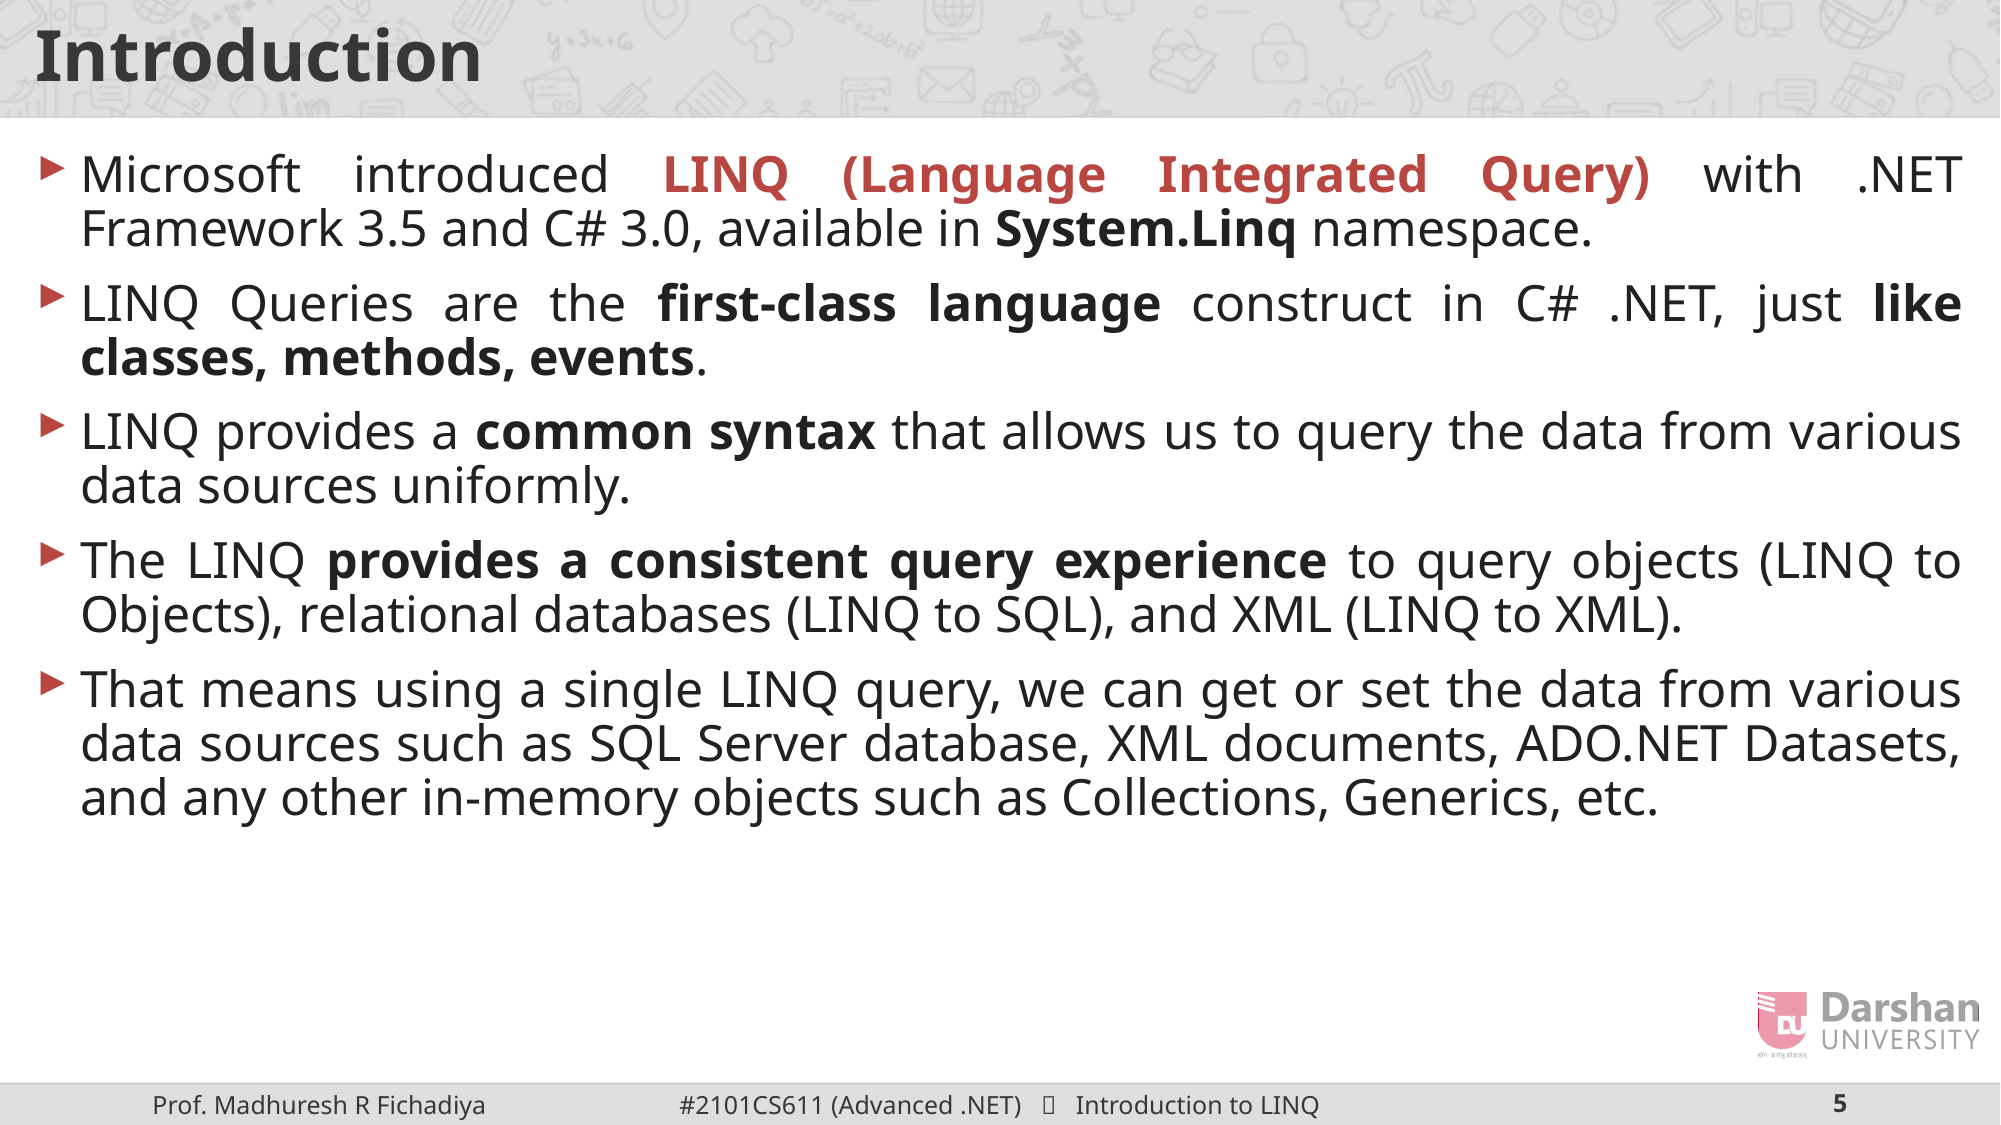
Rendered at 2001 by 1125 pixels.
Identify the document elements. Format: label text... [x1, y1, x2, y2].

title Introduction [0, 0, 2000, 117]
list Microsoft introduced LINQ (Language Integrated Query) with .NET Framework 3.5 and C# 3.0, available in System.Linq namespace. LINQ Queries are the first-class language construct in C# .NET, just like classes, methods, events. LINQ provides a common syntax that allows us to query the data from various data sources uniformly. The LINQ provides a consistent query experience to query objects (LINQ to Objects), relational databases (LINQ to SQL), and XML (LINQ to XML). That means using a single LINQ query, we can get or set the data from various data sources such as SQL Server database, XML documents, ADO.NET Datasets, and any other in-memory objects such as Collections, Generics, etc. [21, 141, 1979, 1059]
